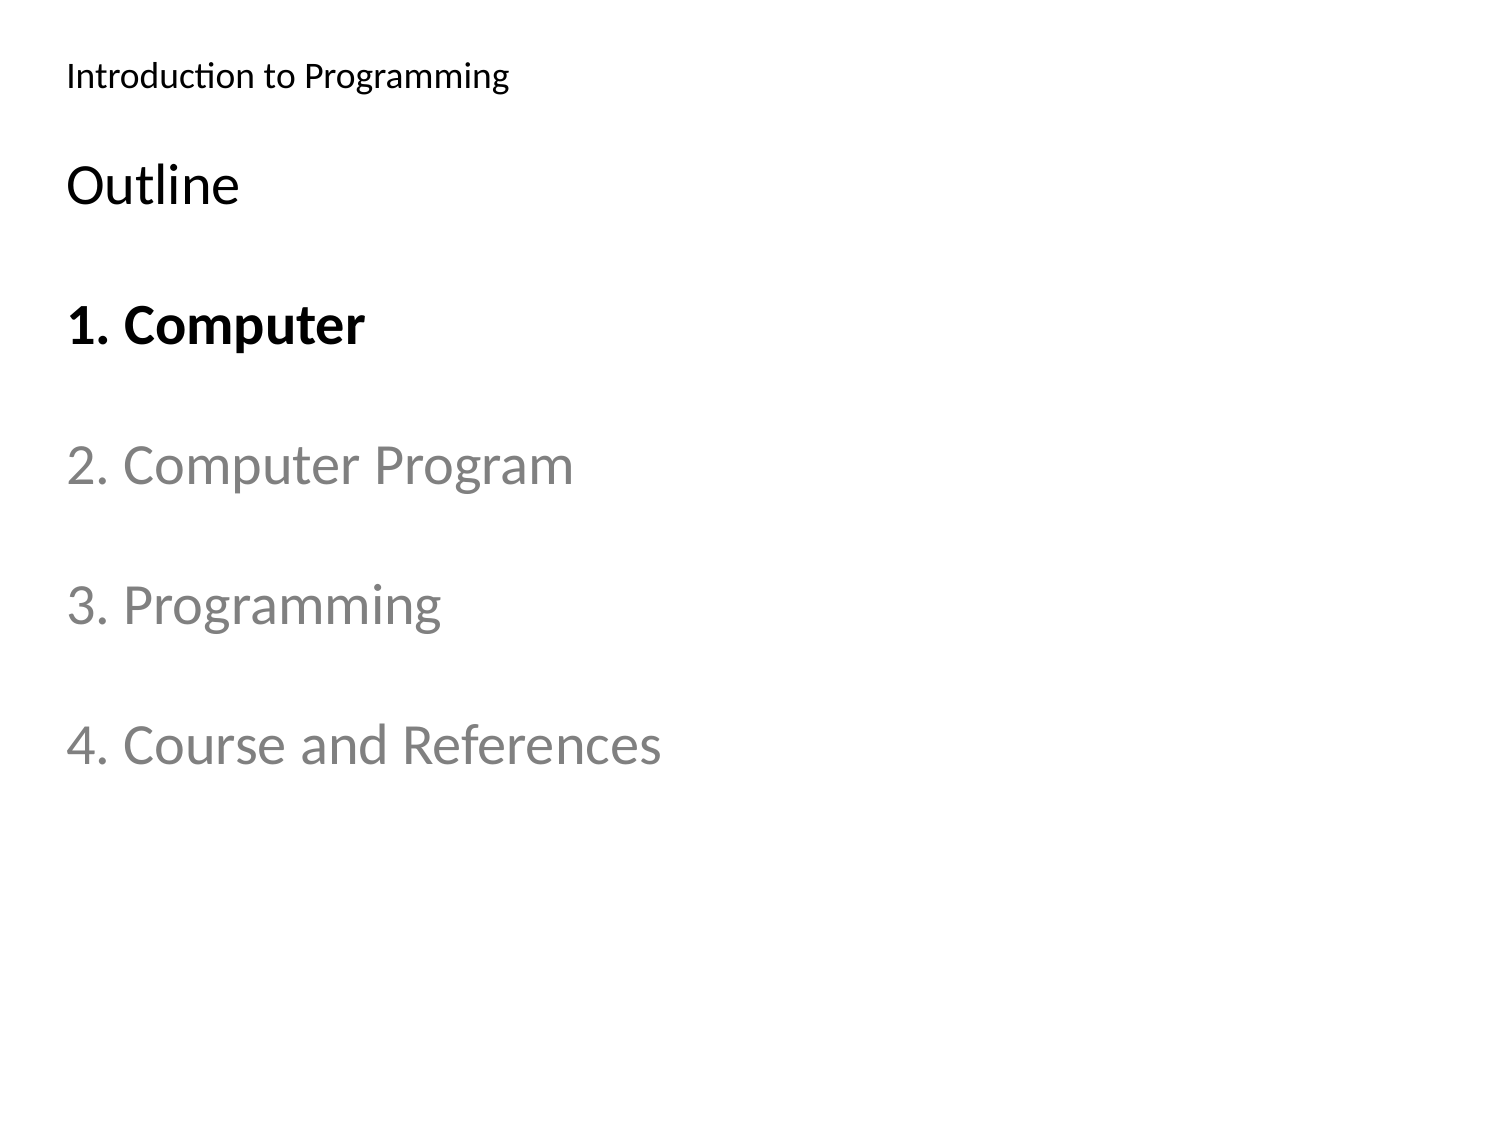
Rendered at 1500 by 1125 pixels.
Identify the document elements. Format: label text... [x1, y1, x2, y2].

text_box Outline 1. Computer 2. Computer Program 3. Programming 4. Course and References [51, 138, 1397, 784]
text_box Introduction to Programming [51, 43, 533, 103]
